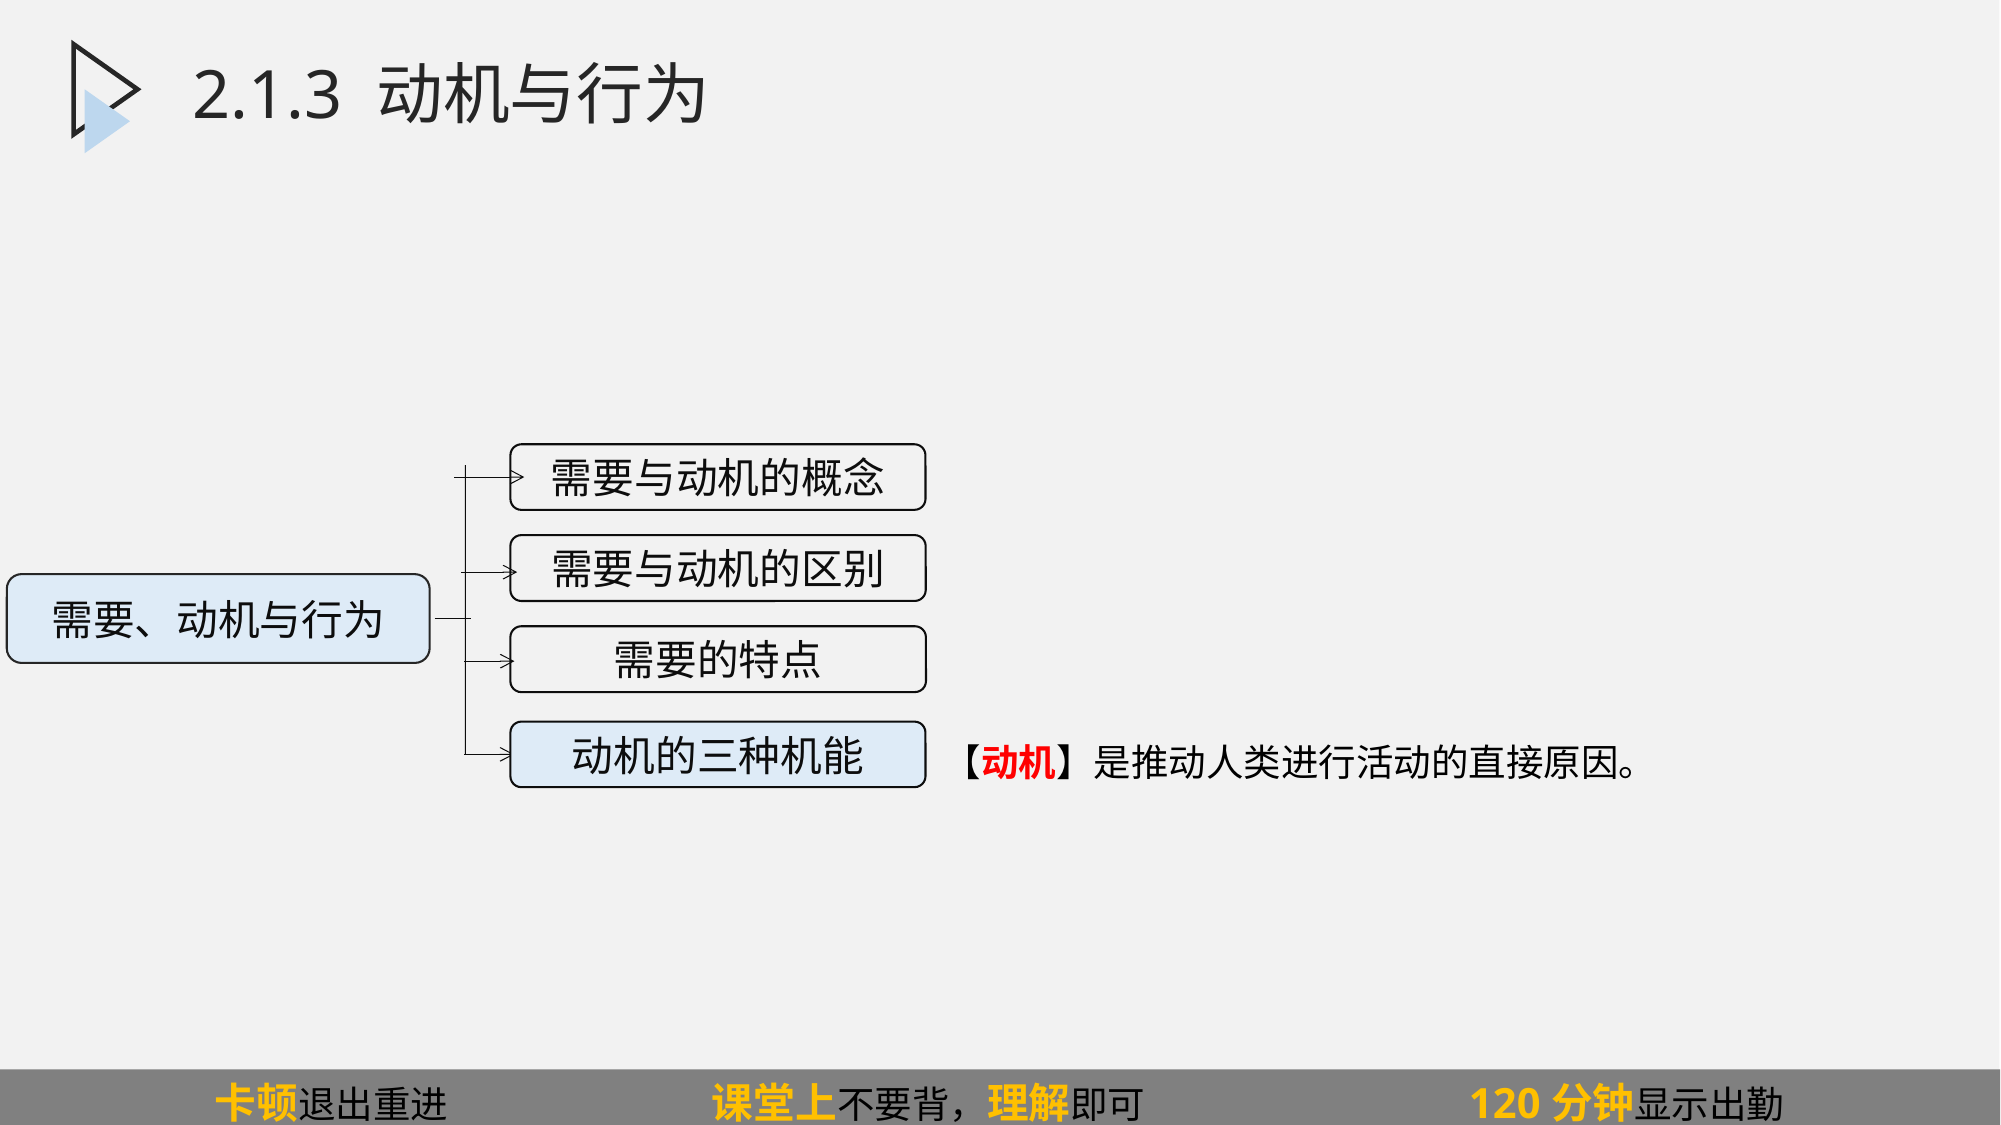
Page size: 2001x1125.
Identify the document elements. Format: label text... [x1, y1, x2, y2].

text_box 【动机】是推动人类进行活动的直接原因。 [929, 708, 1672, 792]
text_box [434, 444, 927, 788]
text_box 需要、动机与行为 [5, 573, 431, 664]
list 2.1.3 动机与行为 [177, 44, 1322, 179]
